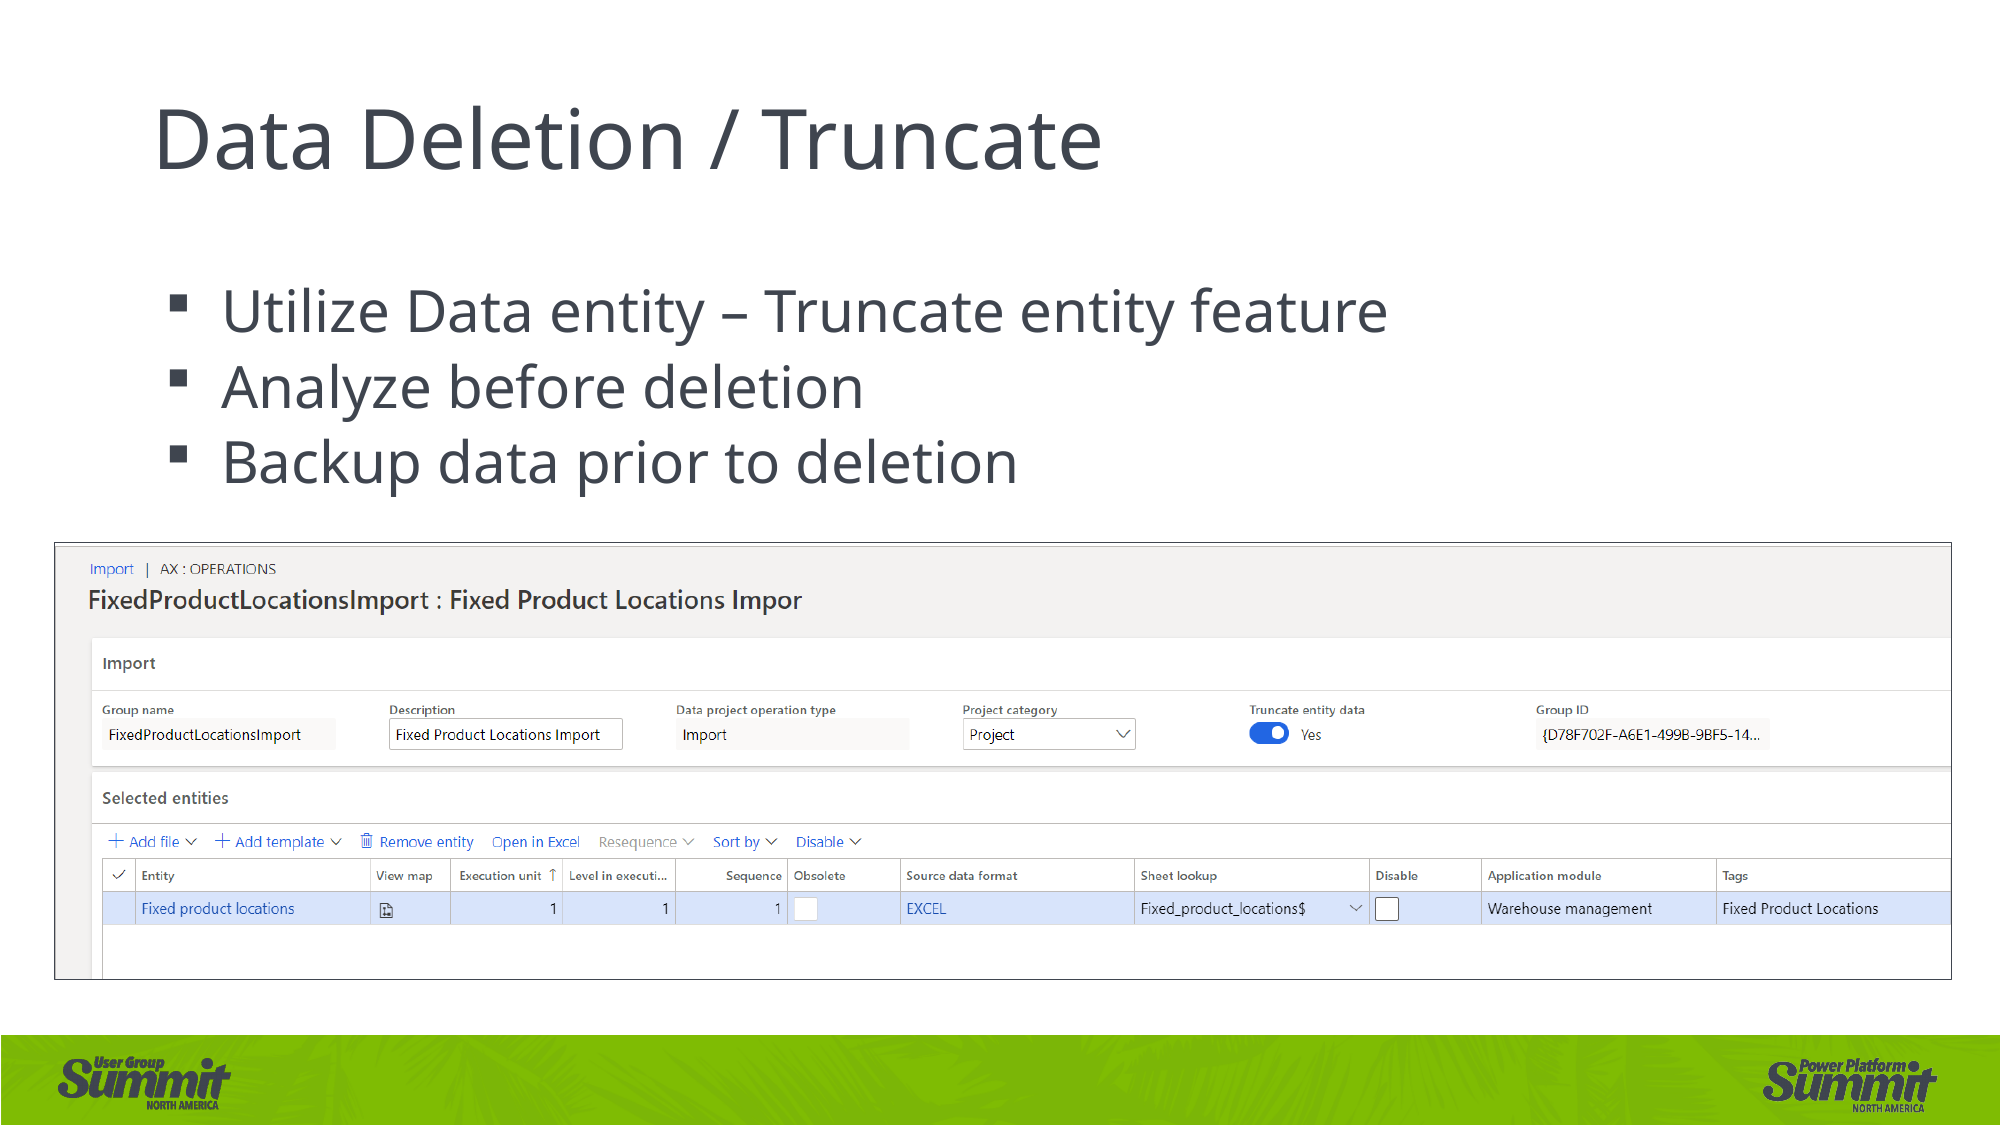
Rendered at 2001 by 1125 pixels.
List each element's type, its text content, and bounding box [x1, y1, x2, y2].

picture [54, 542, 1951, 979]
title Data Deletion / Truncate [137, 59, 1863, 225]
picture [0, 1023, 2000, 1125]
list Utilize Data entity – Truncate entity feature Analyze before deletion Backup data prior to deletion [150, 275, 1513, 542]
